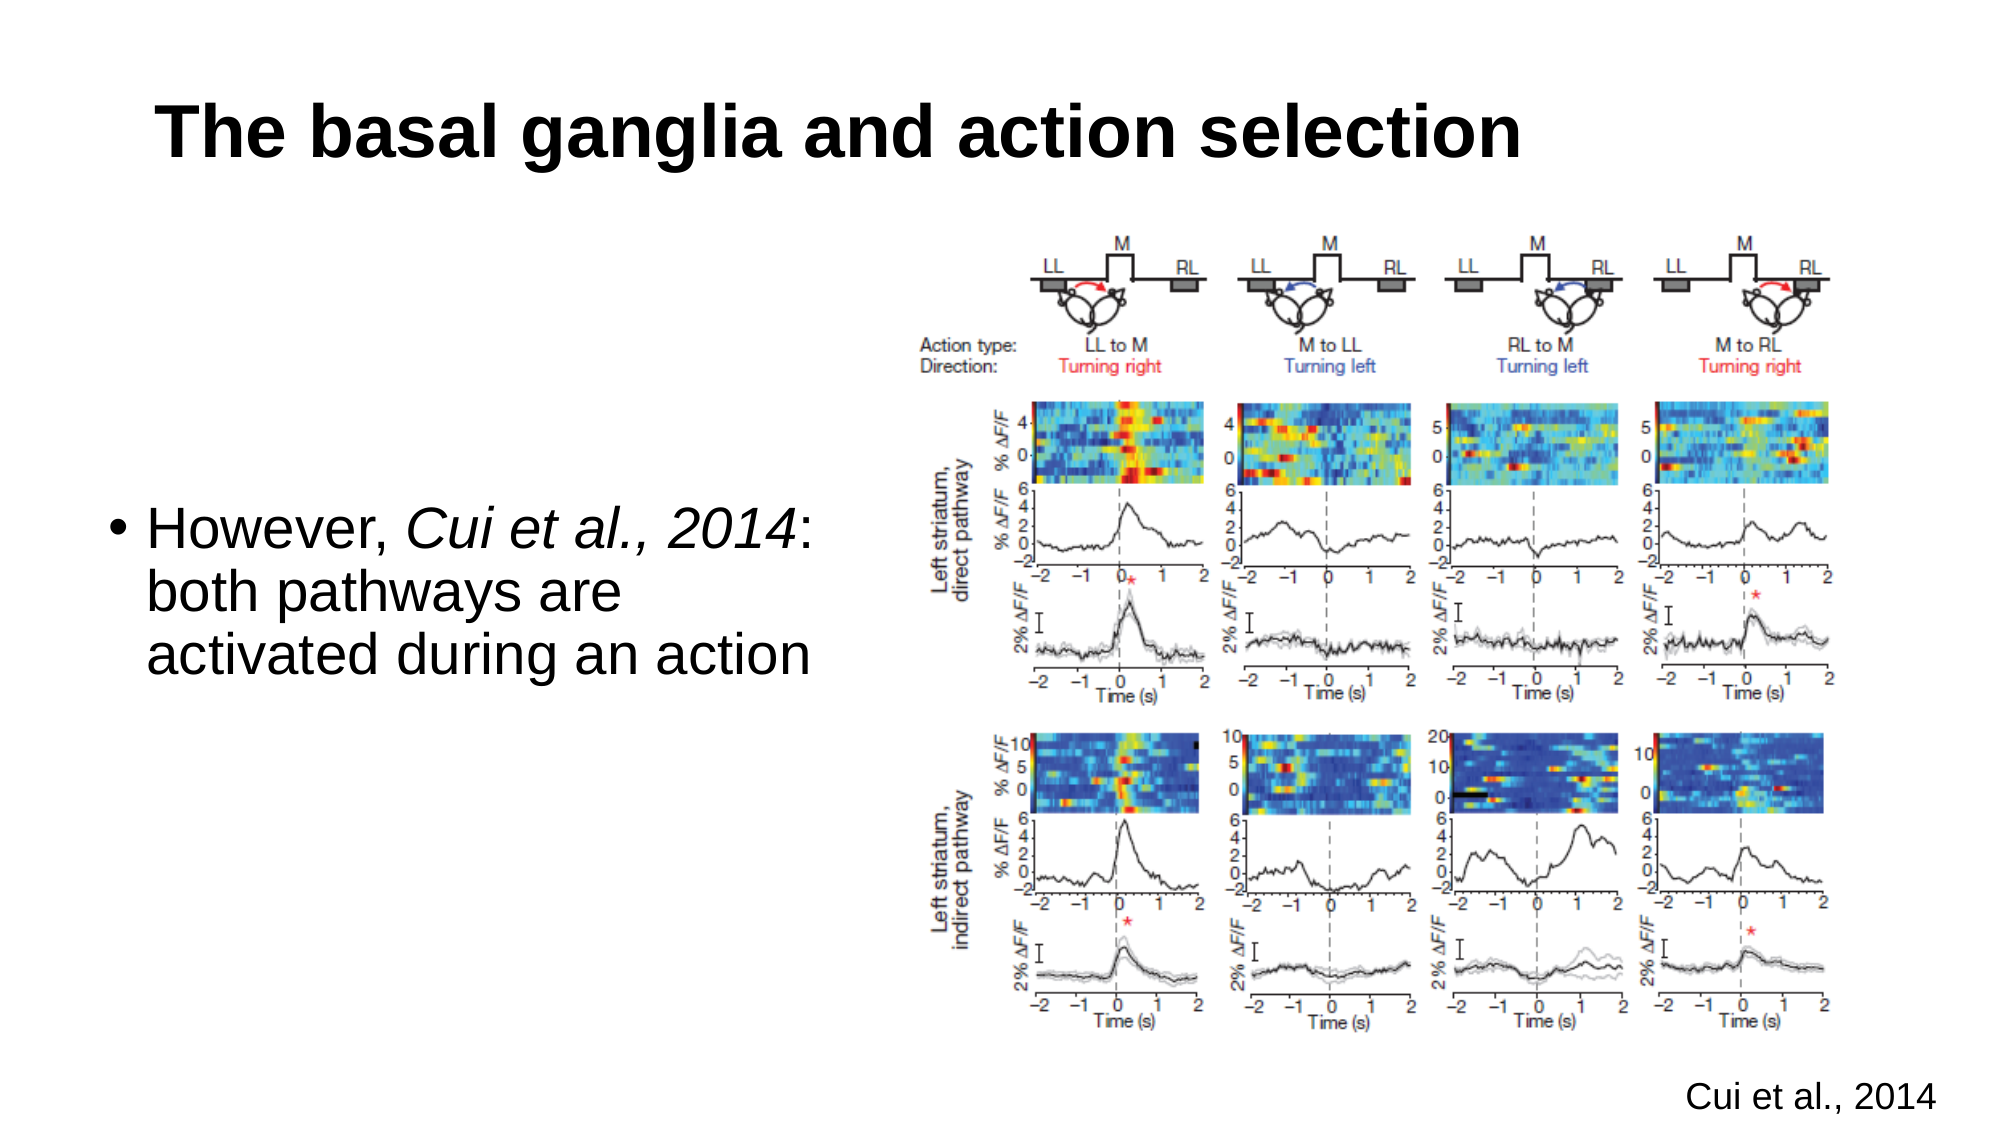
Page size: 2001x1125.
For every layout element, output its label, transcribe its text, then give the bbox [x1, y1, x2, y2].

picture [878, 204, 1848, 1039]
text_box Cui et al., 2014 [1670, 1064, 1953, 1125]
title The basal ganglia and action selection [139, 24, 1865, 242]
list However, Cui et al., 2014: both pathways are activated during an action [93, 400, 841, 953]
